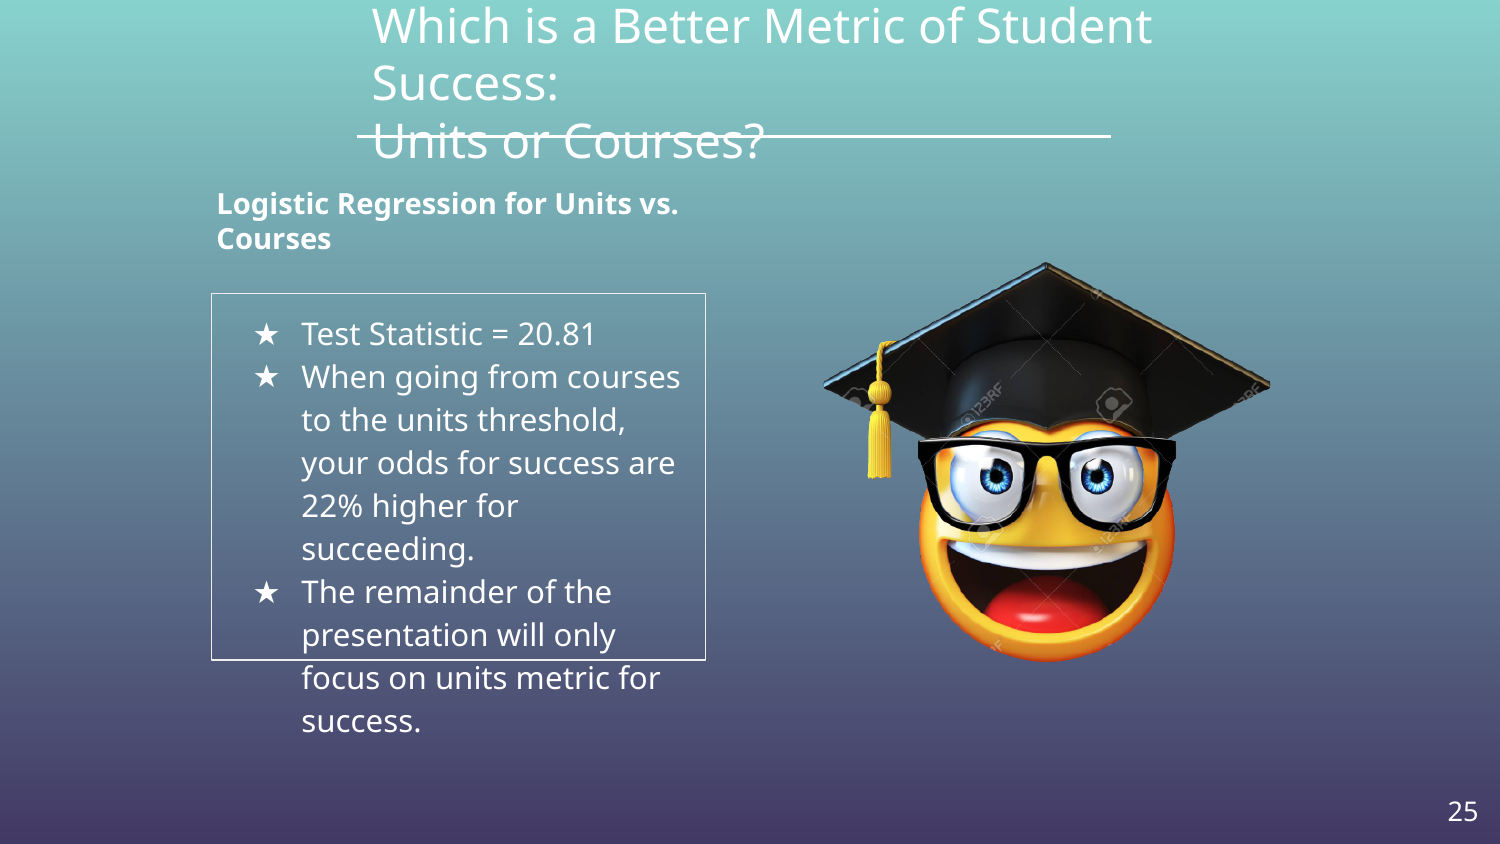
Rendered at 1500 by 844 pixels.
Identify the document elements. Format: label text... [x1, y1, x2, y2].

picture [818, 238, 1274, 694]
title Which is a Better Metric of Student Success: Units or Courses? [356, 36, 1210, 132]
title Logistic Regression for Units vs. Courses [201, 193, 793, 270]
slide_number ‹#› [1403, 779, 1494, 844]
subtitle Test Statistic = 20.81 When going from courses to the units threshold, your odds for success are 22% higher for succeeding. The remainder of the presentation will only focus on units metric for success. [211, 293, 706, 660]
